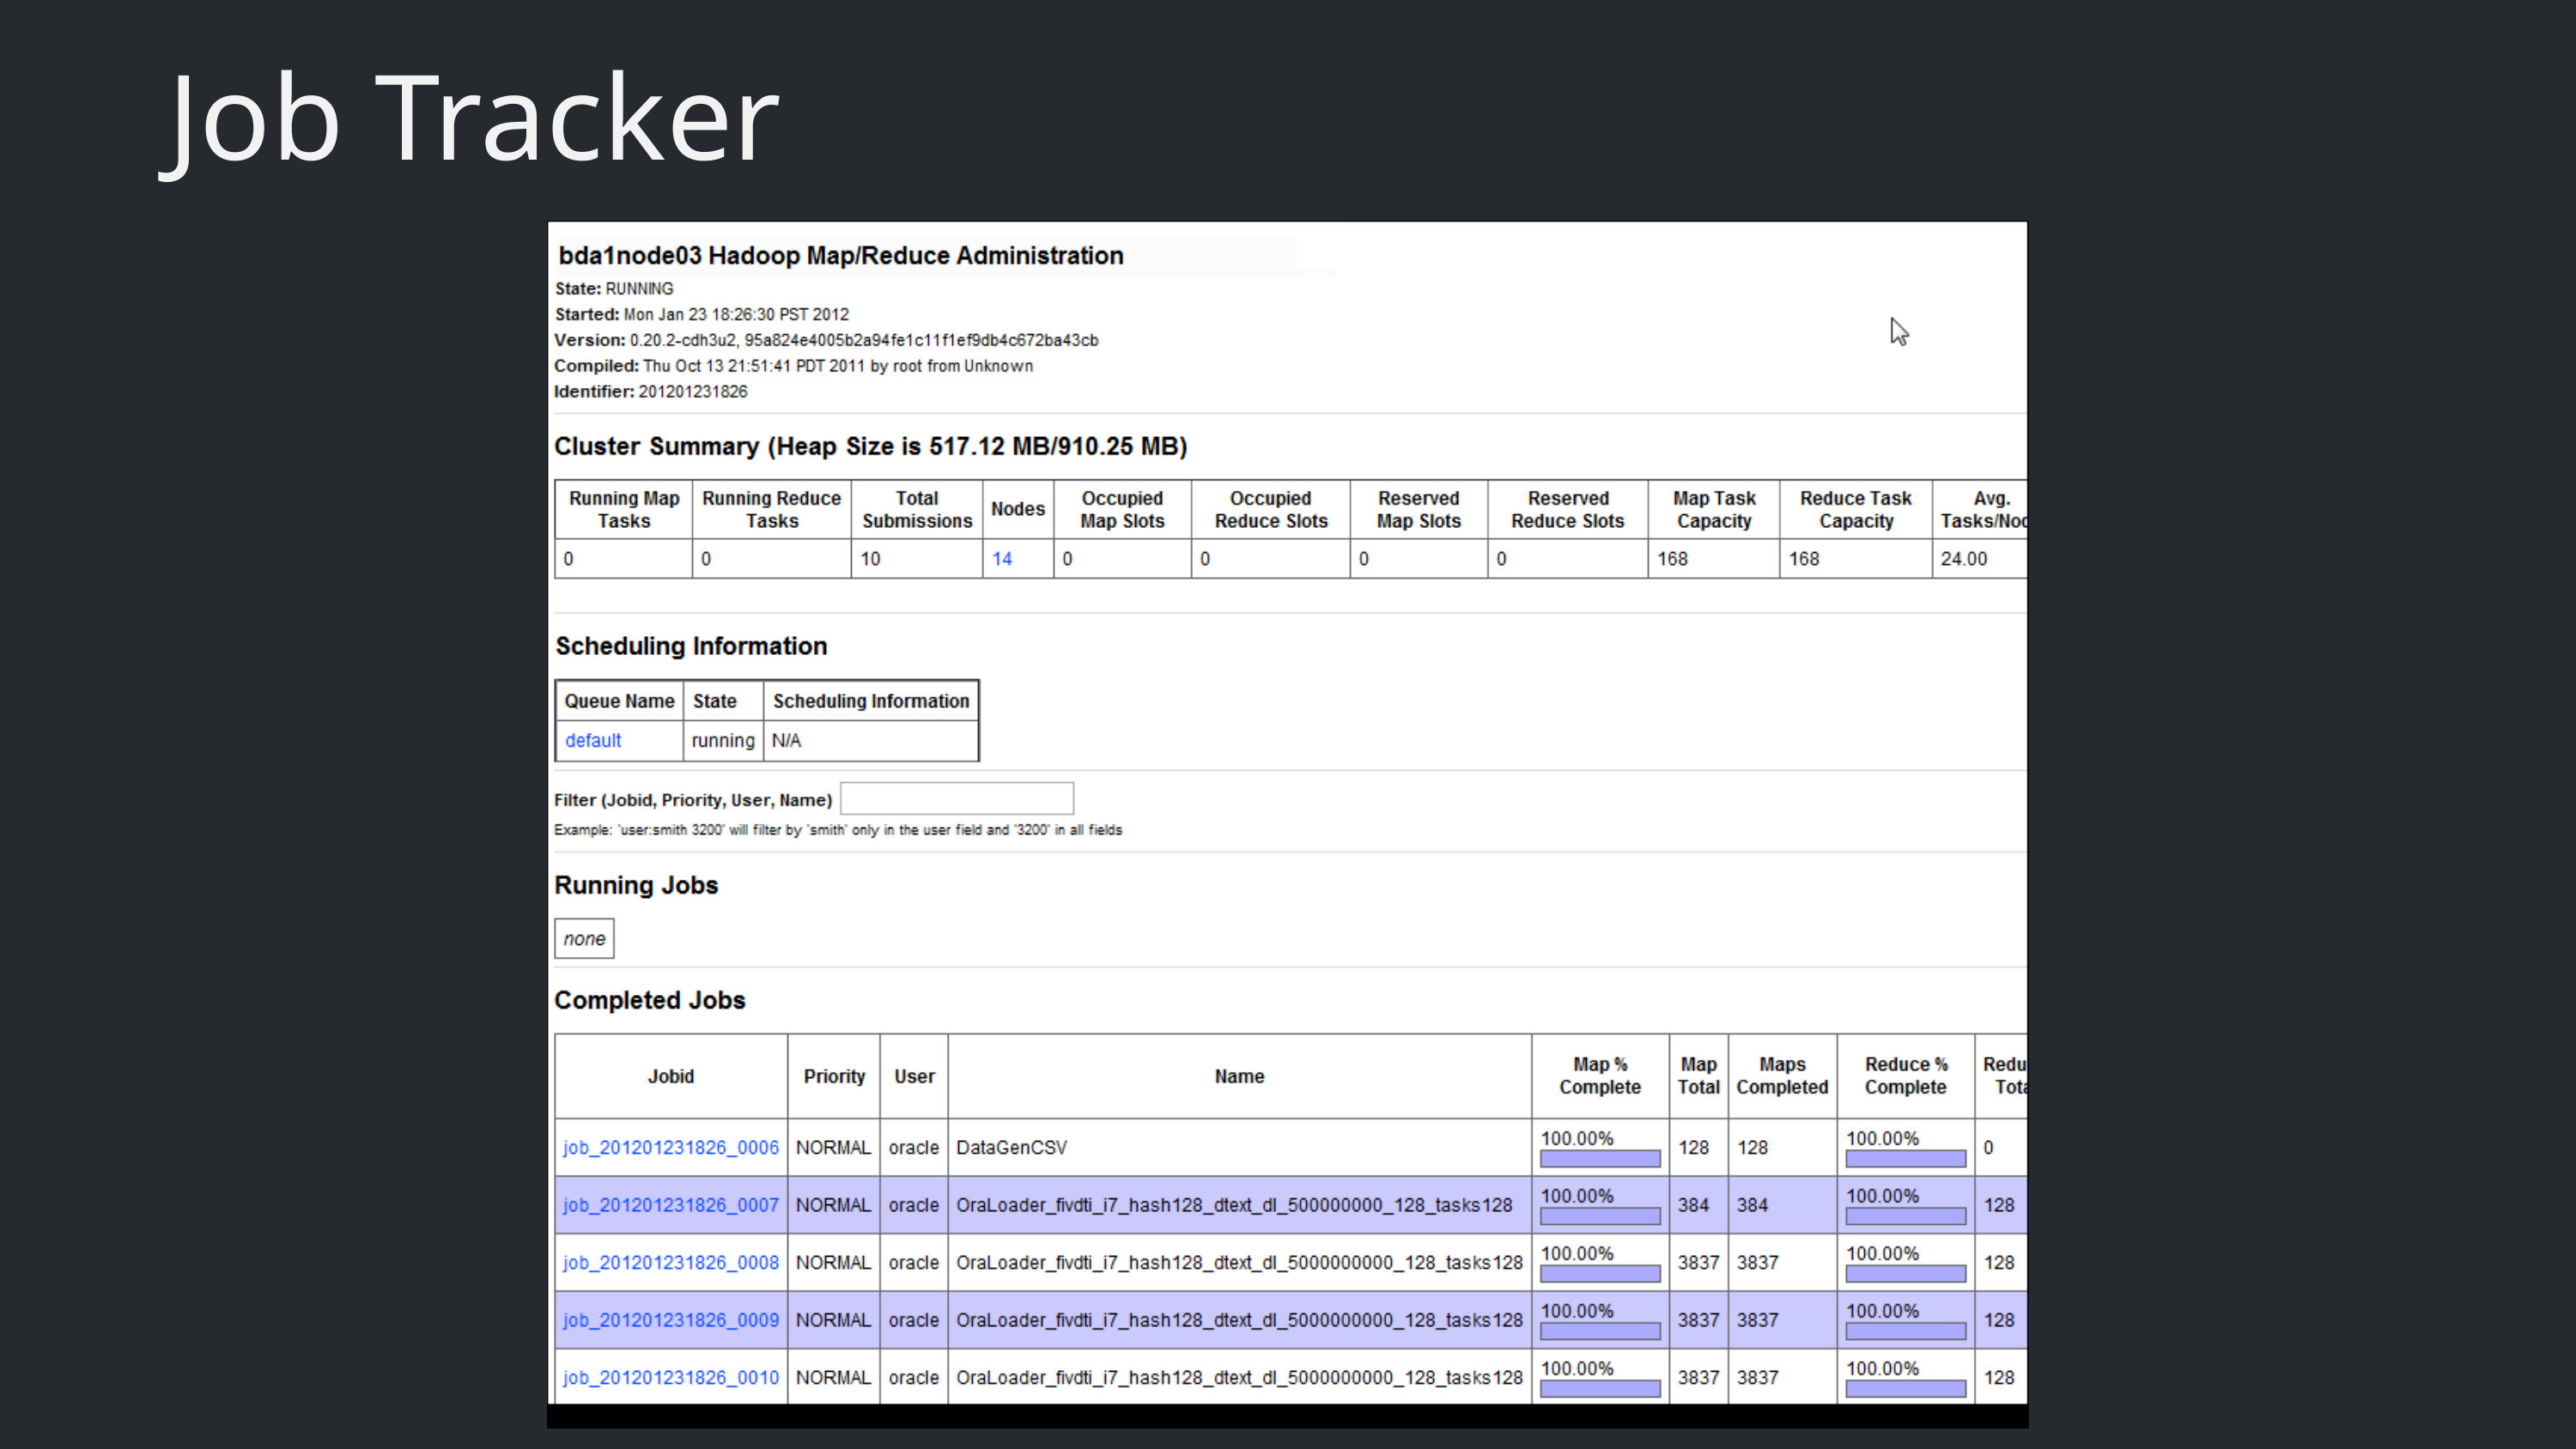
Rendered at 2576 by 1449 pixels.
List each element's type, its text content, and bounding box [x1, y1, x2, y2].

picture [546, 221, 2030, 1428]
title Job Tracker [167, 57, 2412, 212]
